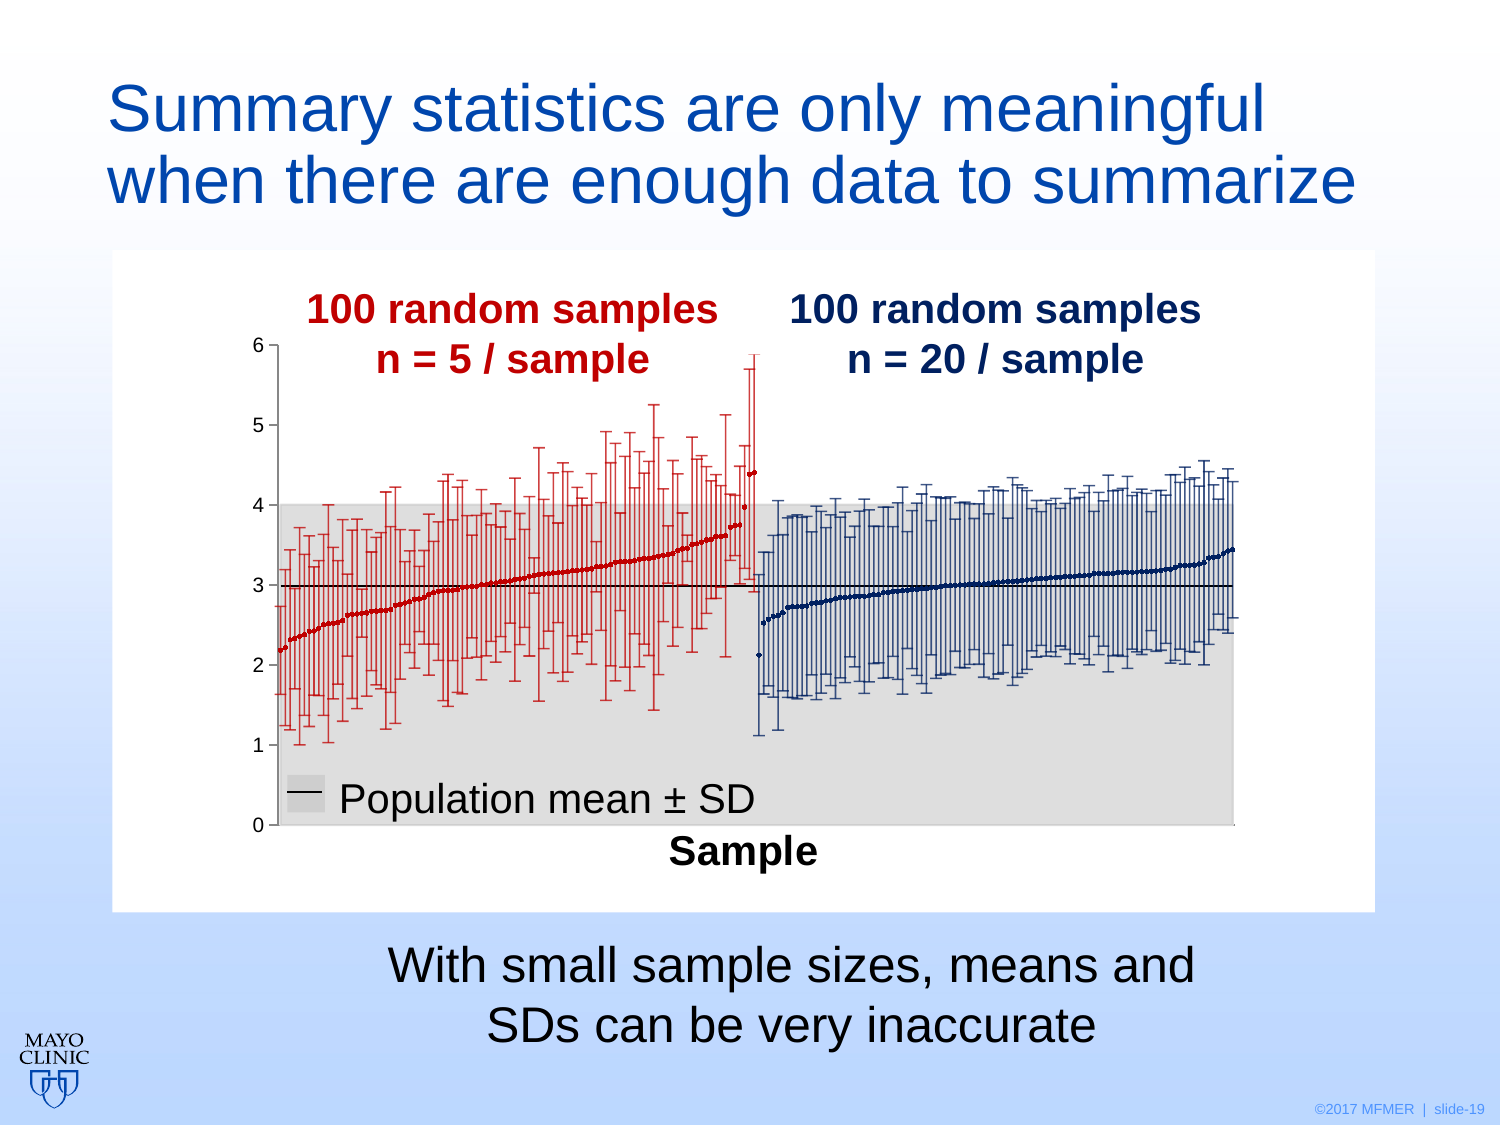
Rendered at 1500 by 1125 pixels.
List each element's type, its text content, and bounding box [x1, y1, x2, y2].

title Summary statistics are only meaningful when there are enough data to summarize [108, 0, 1392, 225]
text_box With small sample sizes, means and SDs can be very inaccurate [333, 924, 1250, 1060]
text_box [111, 248, 1376, 914]
chart [187, 249, 1313, 888]
picture [0, 0, 1500, 1125]
